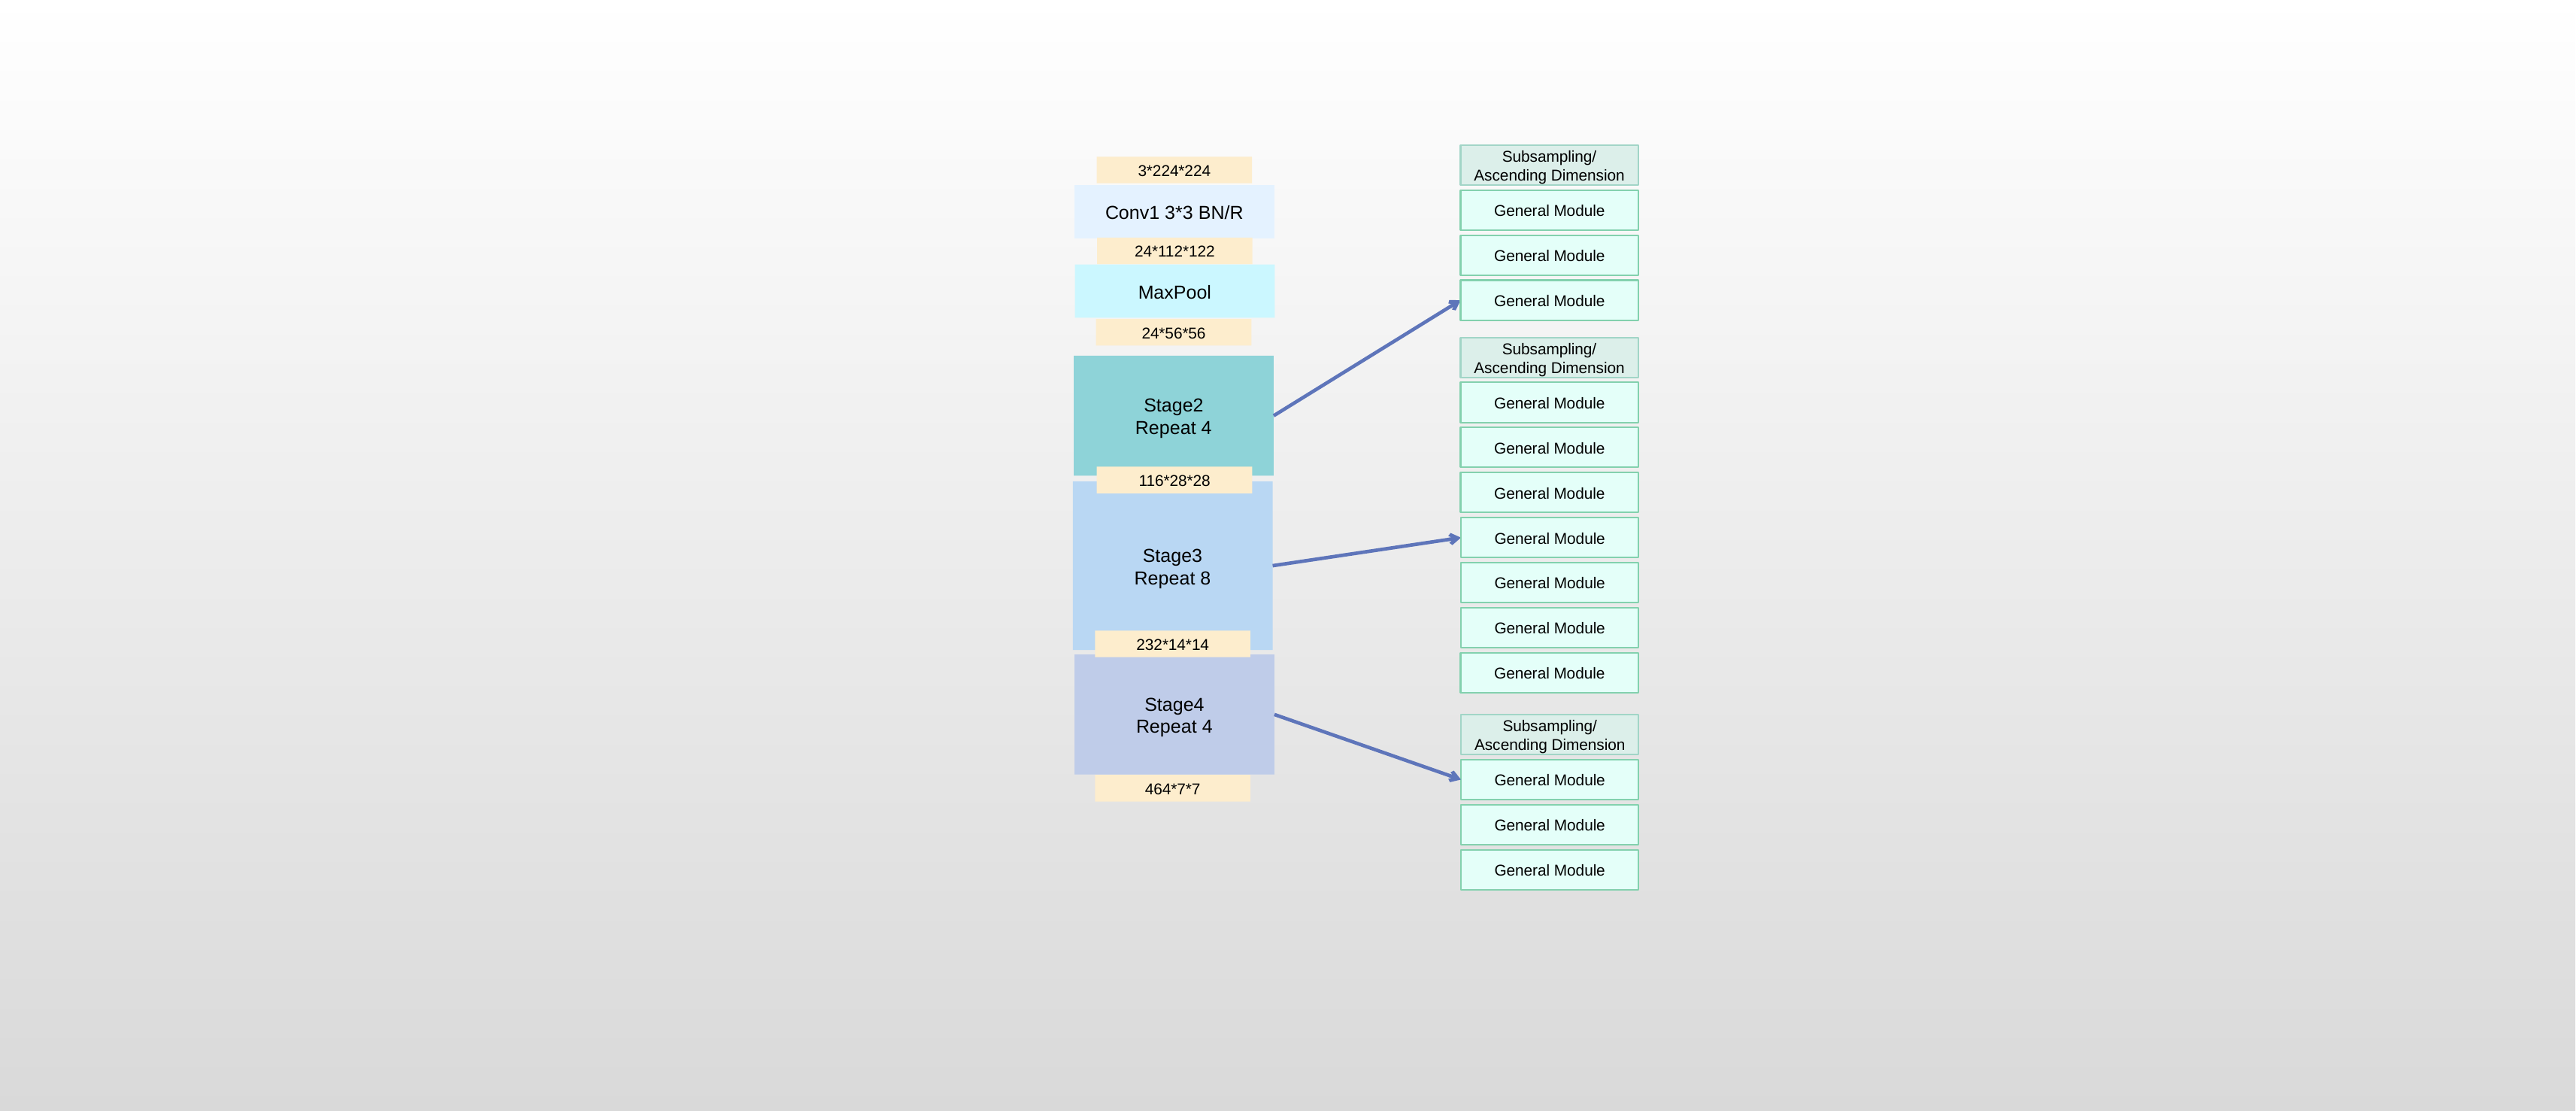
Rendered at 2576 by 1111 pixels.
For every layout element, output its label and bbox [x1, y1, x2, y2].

text_box [1460, 427, 1638, 468]
text_box [1072, 185, 1639, 802]
text_box [1096, 319, 1252, 346]
text_box [1460, 190, 1638, 230]
text_box [1460, 472, 1638, 513]
text_box [1460, 652, 1638, 693]
text_box [1460, 607, 1639, 648]
text_box [1460, 804, 1639, 845]
text_box [1460, 849, 1639, 890]
text_box [1460, 235, 1638, 275]
text_box [1096, 156, 1253, 184]
text_box [1460, 144, 1638, 185]
